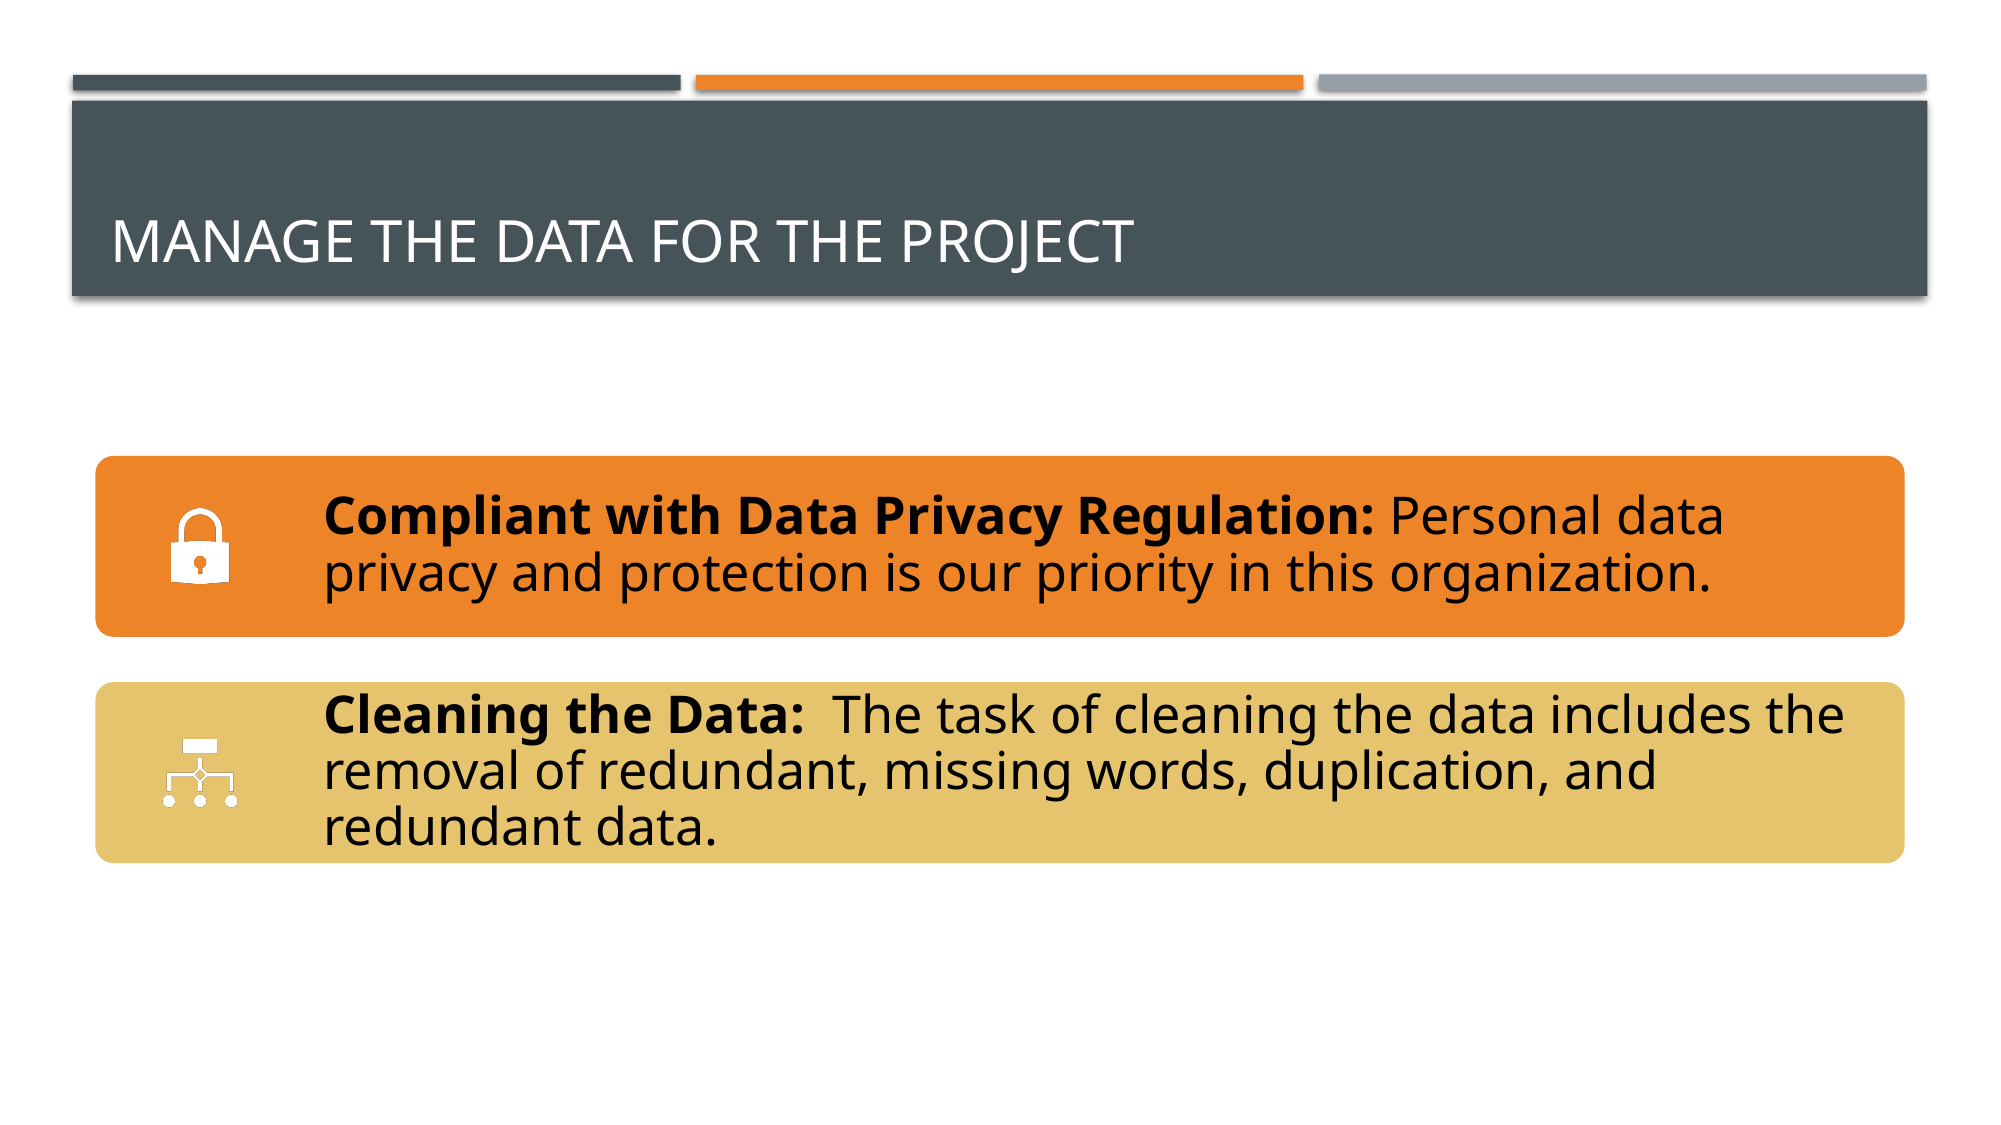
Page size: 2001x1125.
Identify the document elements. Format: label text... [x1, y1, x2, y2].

title Manage the data for the project [95, 115, 1905, 282]
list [94, 357, 1906, 962]
